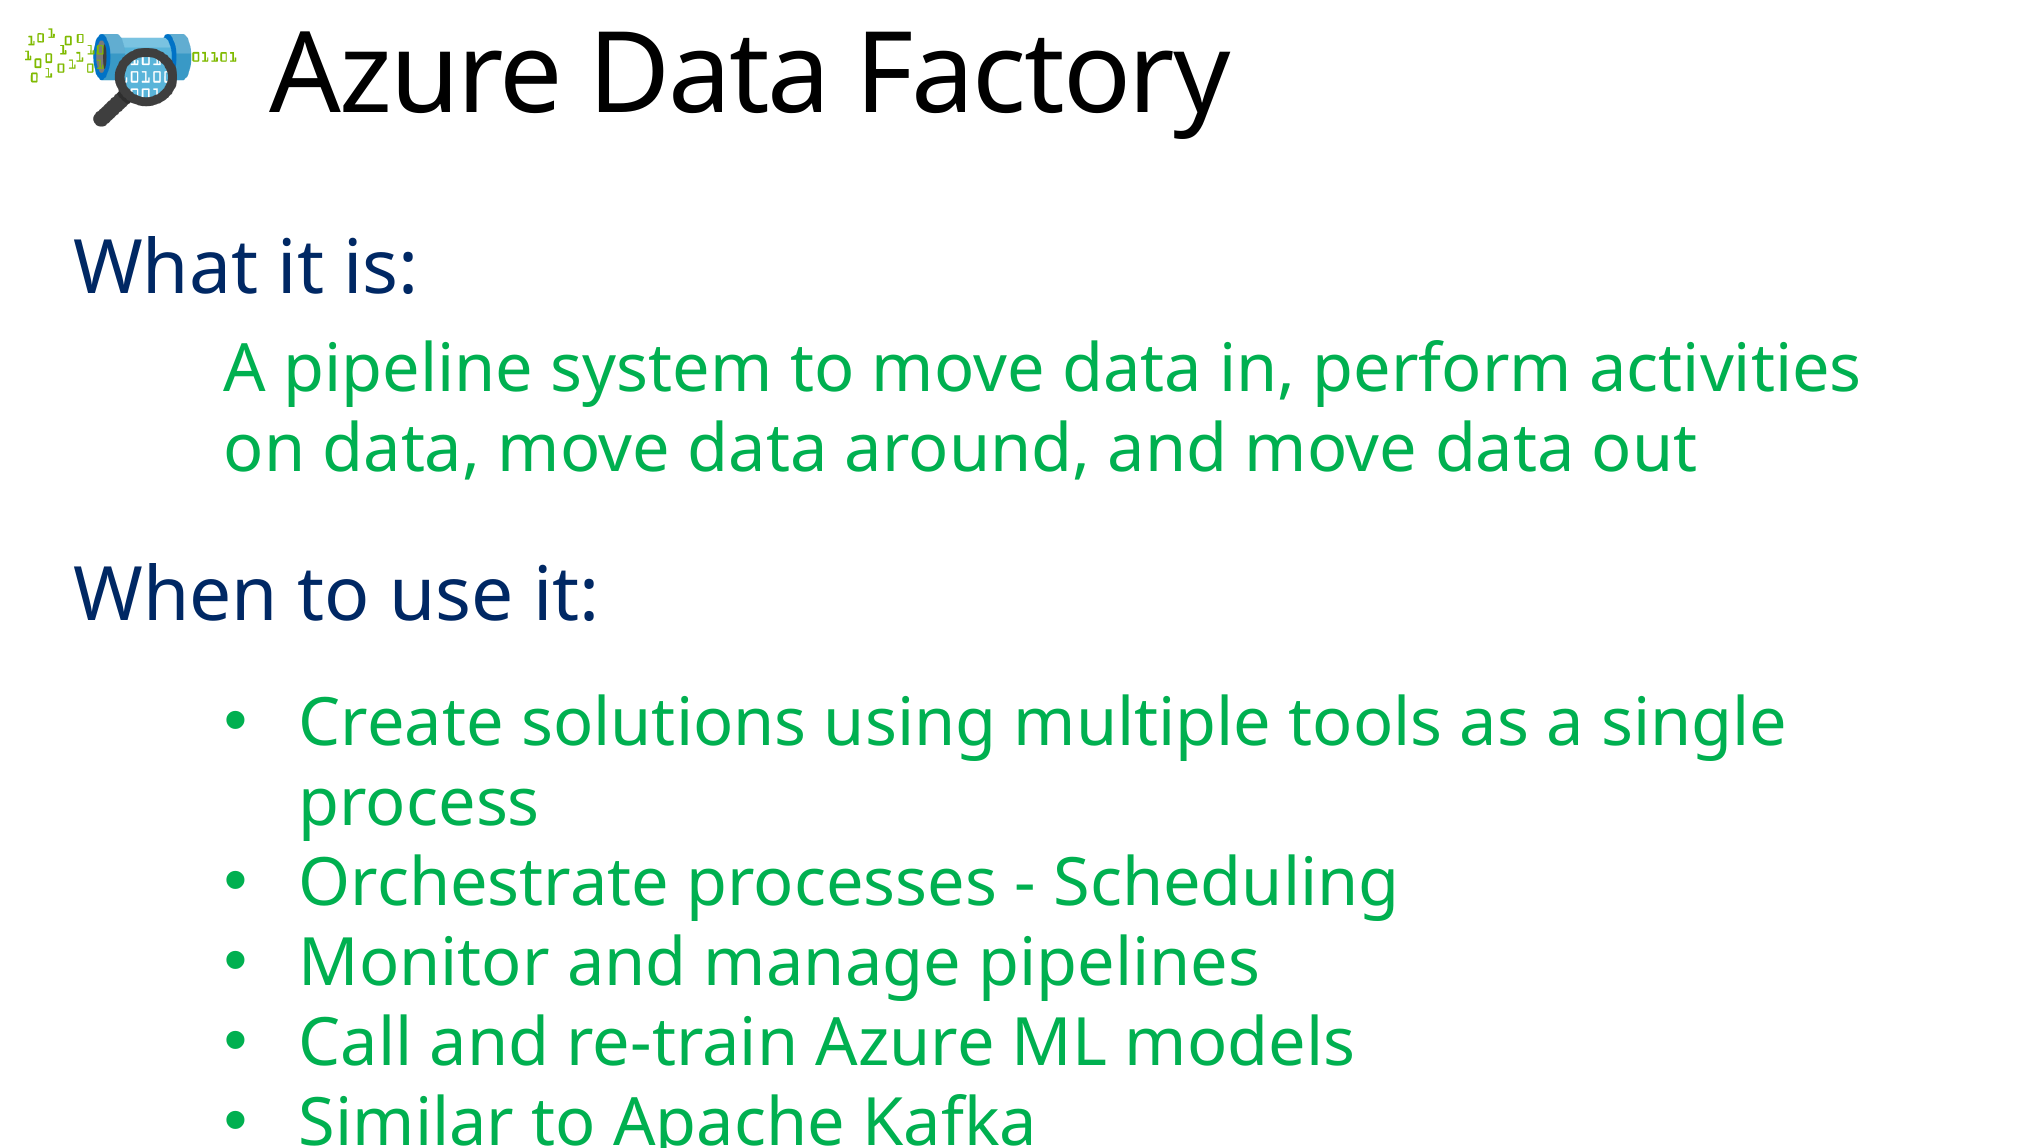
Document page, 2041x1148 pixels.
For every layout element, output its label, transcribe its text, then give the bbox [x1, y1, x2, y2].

text_box A pipeline system to move data in, perform activities on data, move data around, and move data out [208, 317, 1960, 492]
picture [18, 20, 246, 132]
title Azure Data Factory [245, 0, 1419, 118]
text_box Create solutions using multiple tools as a single process Orchestrate processes - Scheduling Monitor and manage pipelines Call and re-train Azure ML models Similar to Apache Kafka [208, 671, 1960, 1148]
text_box When to use it: [58, 538, 626, 643]
text_box What it is: [58, 211, 526, 316]
